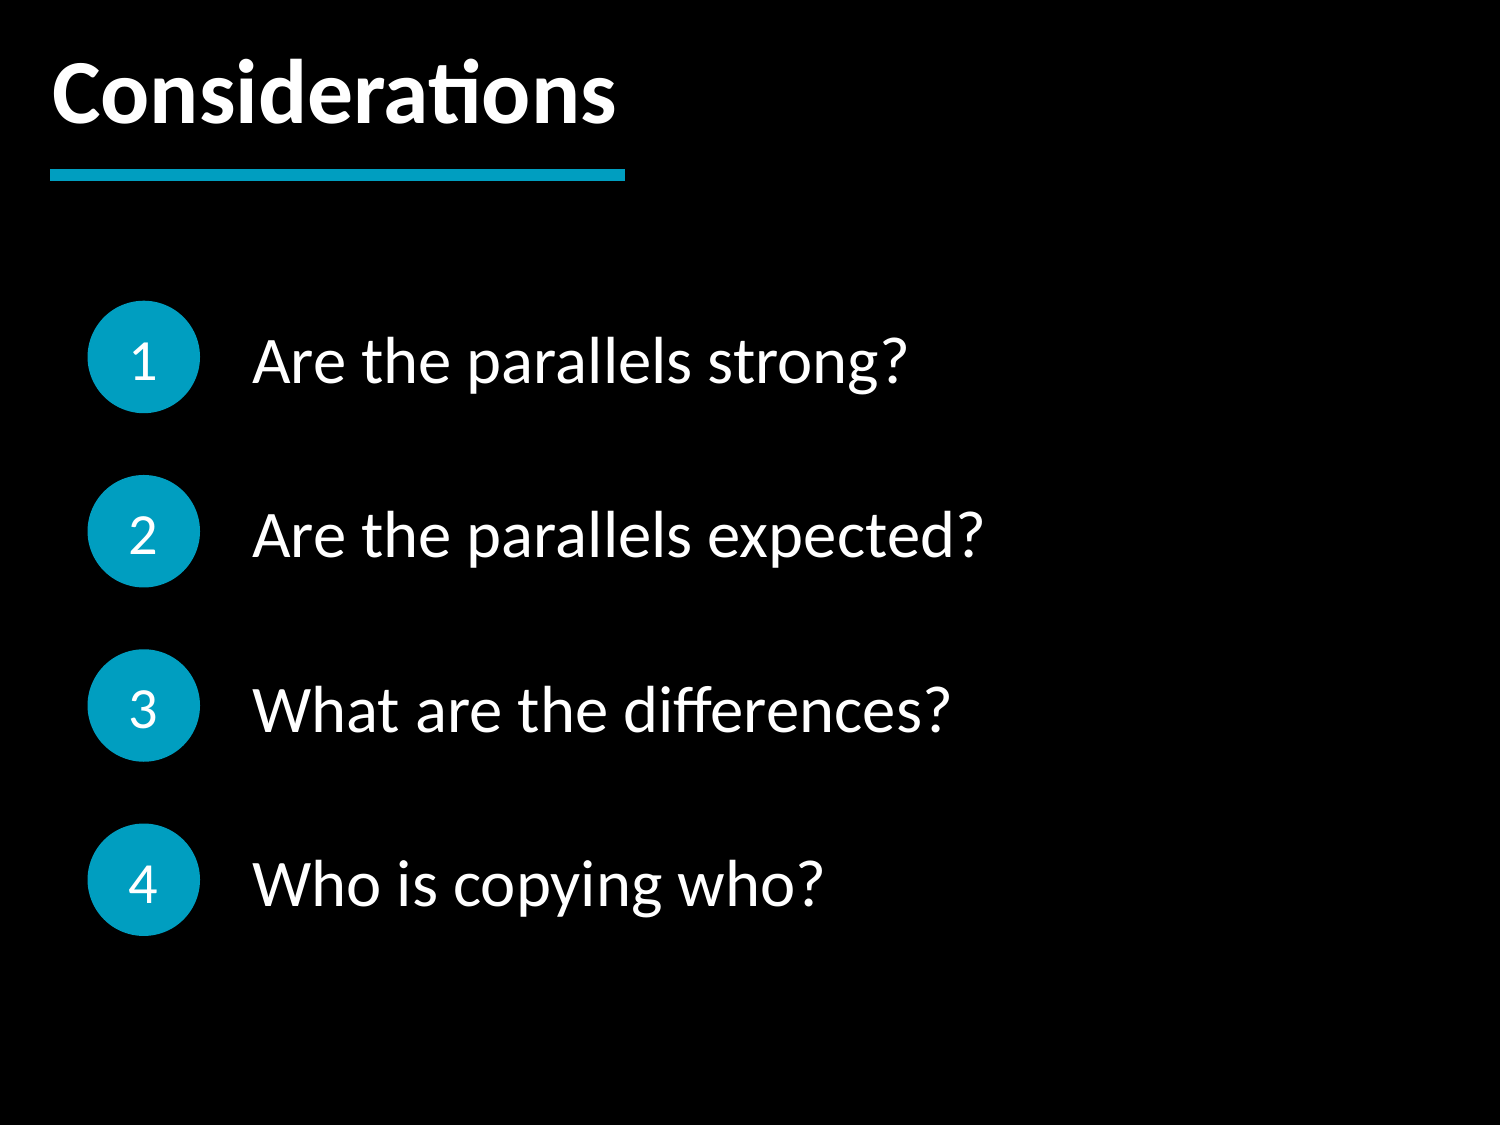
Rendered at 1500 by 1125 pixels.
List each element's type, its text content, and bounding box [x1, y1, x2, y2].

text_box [87, 648, 1401, 762]
text_box Considerations [37, 24, 1450, 150]
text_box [87, 823, 1401, 937]
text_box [87, 300, 1401, 414]
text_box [87, 474, 1401, 588]
